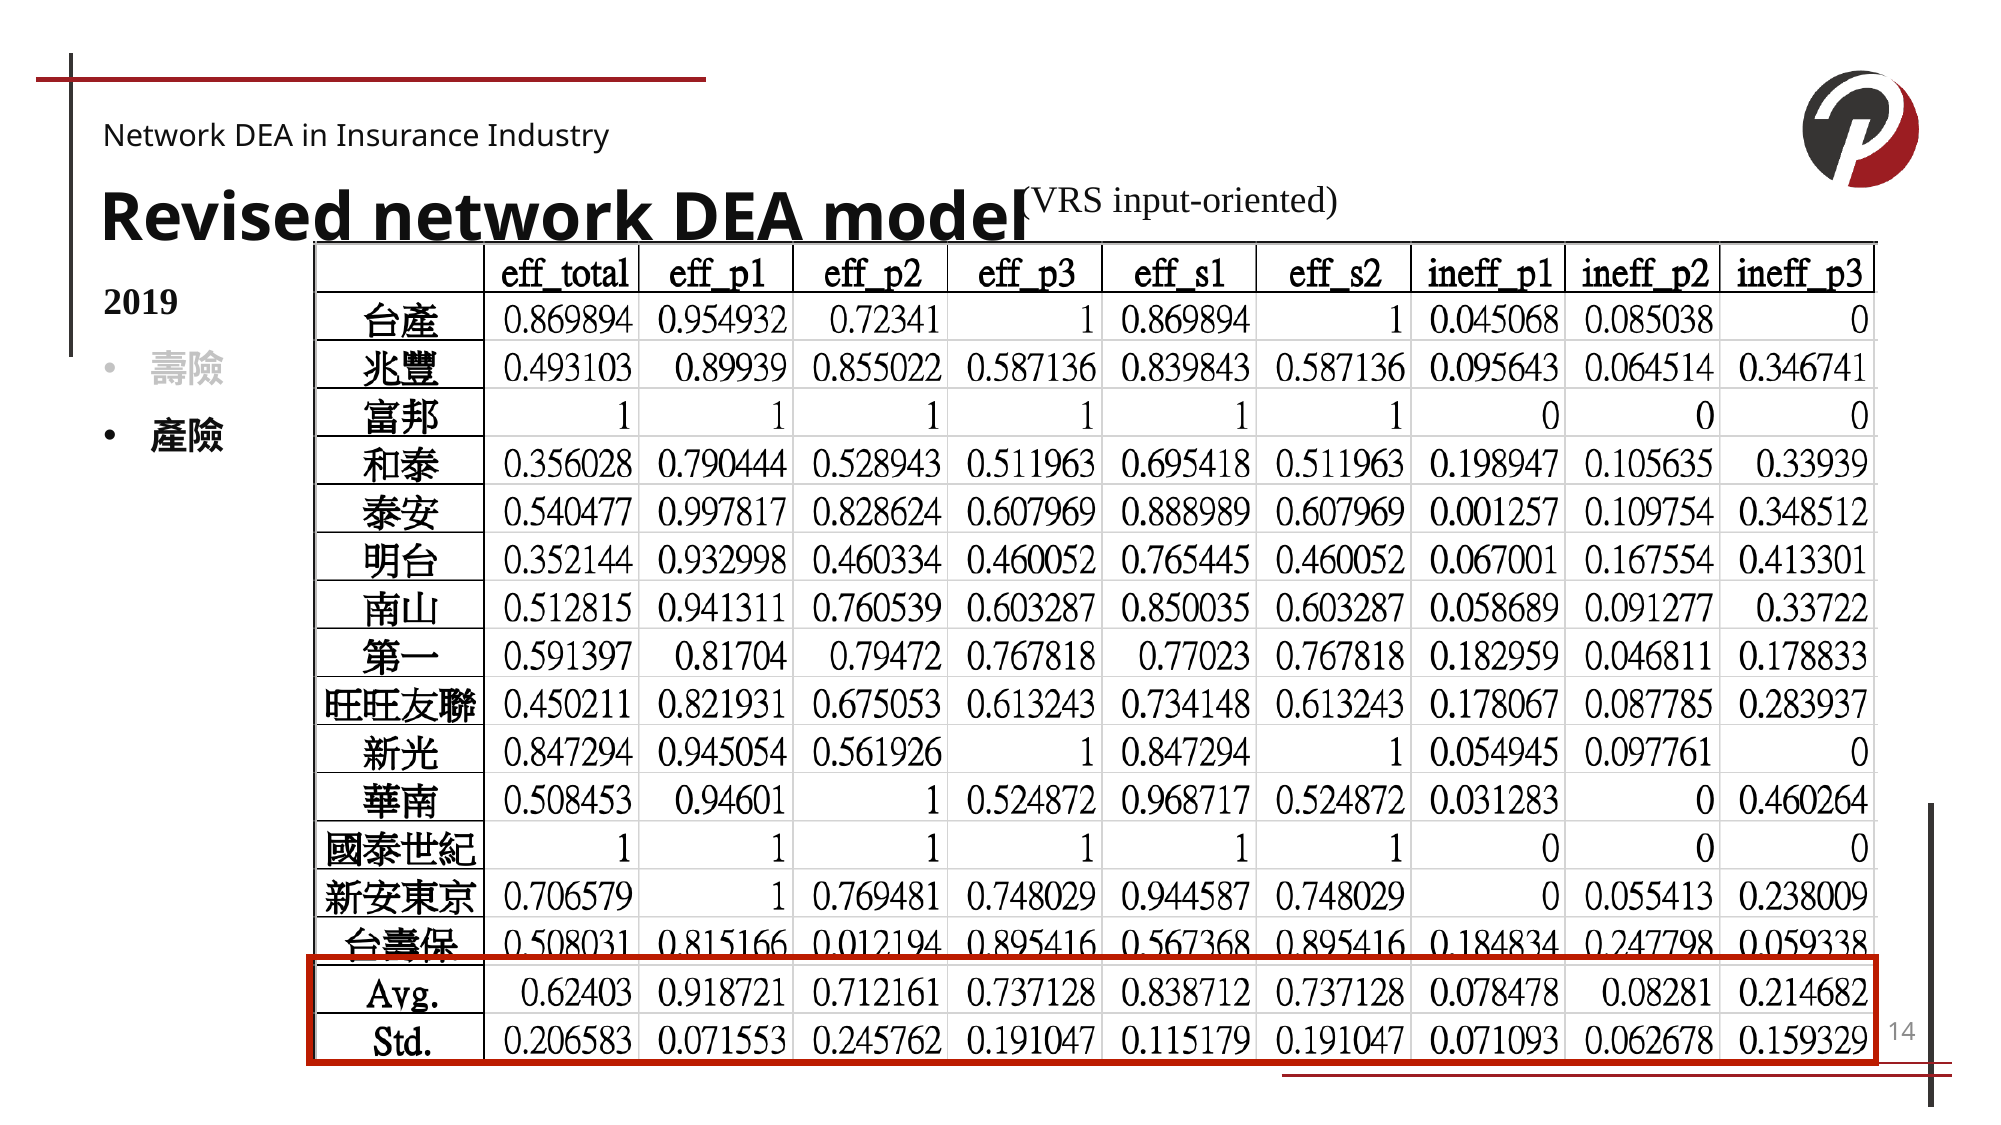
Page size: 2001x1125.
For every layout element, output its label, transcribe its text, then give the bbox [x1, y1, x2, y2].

picture [1772, 55, 1931, 200]
text_box (VRS input-oriented) [1003, 167, 1354, 228]
text_box [309, 956, 313, 1063]
text_box 2019 壽險 產險 [88, 247, 241, 465]
slide_number 14 [1878, 1002, 1931, 1063]
text_box Revised network DEA model [84, 86, 1500, 262]
picture [313, 240, 1878, 1063]
